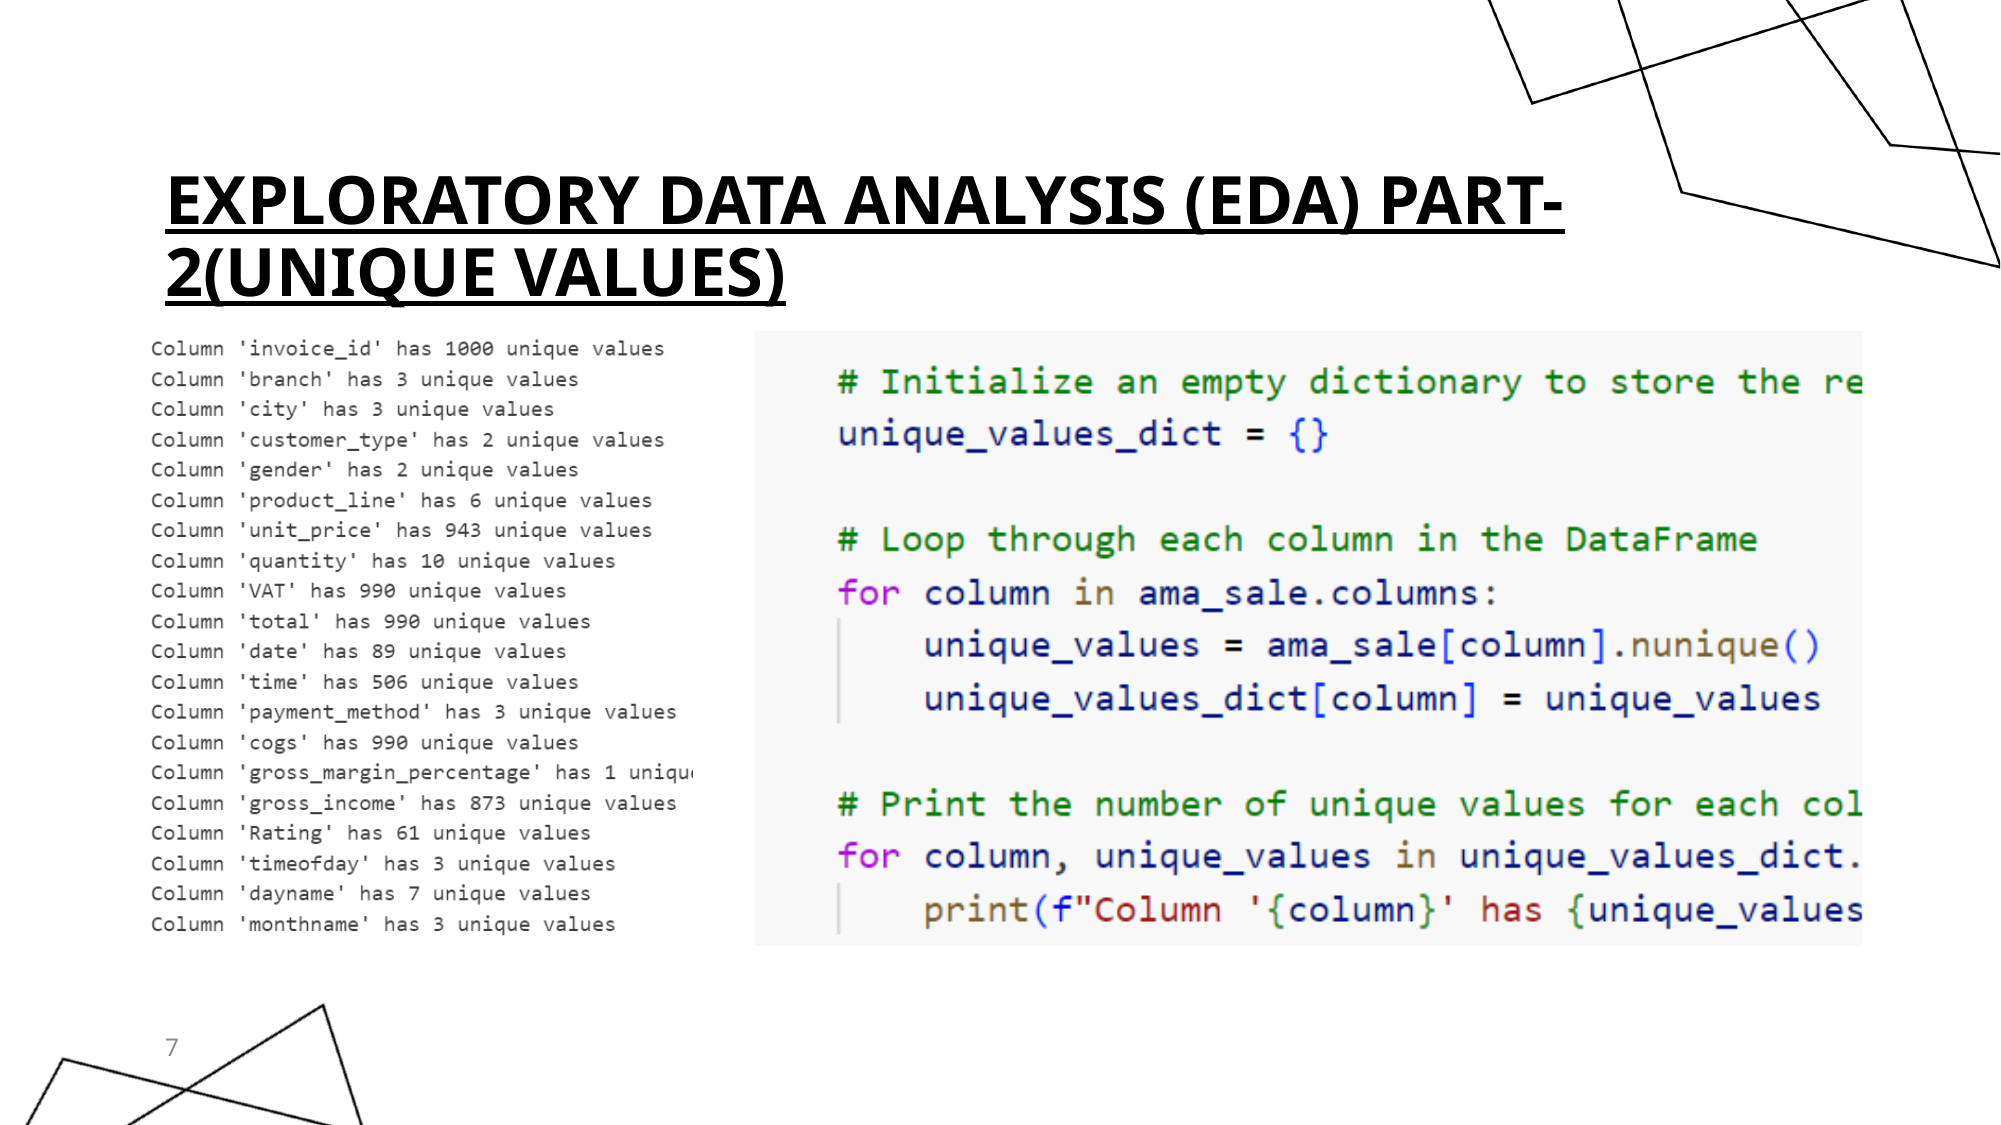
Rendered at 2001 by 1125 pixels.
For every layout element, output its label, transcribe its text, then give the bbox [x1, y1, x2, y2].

text_box Exploratory Data Analysis (EDA) Part-2(unique values) [149, 59, 1863, 326]
picture [1412, 0, 2001, 277]
picture [149, 331, 693, 947]
picture [0, 976, 408, 1125]
picture [754, 331, 1863, 946]
slide_number 7 [150, 1024, 254, 1074]
